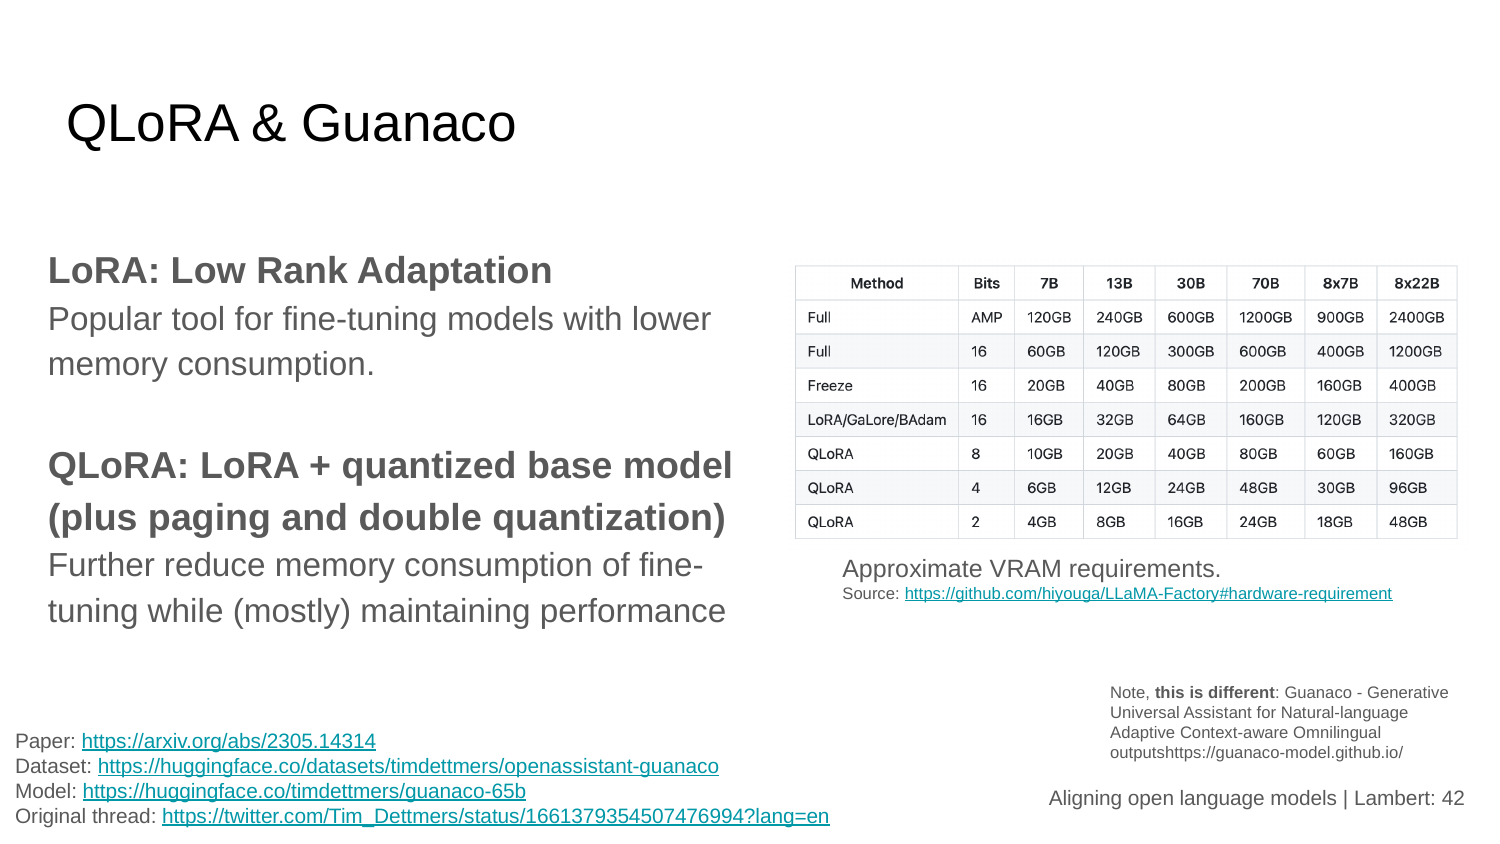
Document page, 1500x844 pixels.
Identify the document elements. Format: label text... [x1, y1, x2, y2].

picture [785, 255, 1469, 550]
text_box Approximate VRAM requirements. Source: https://github.com/hiyouga/LLaMA-Factory#hardware-requirement [827, 557, 1449, 618]
title QLoRA & Guanaco [51, 72, 1449, 167]
list LoRA: Low Rank Adaptation Popular tool for fine-tuning models with lower memory consumption. QLoRA: LoRA + quantized base model (plus paging and double quantization) Further reduce memory consumption of fine-tuning while (mostly) maintaining performance [32, 224, 768, 712]
slide_number Aligning open language models | Lambert: ‹#› [1034, 764, 1480, 830]
text_box Paper: https://arxiv.org/abs/2305.14314 Dataset: https://huggingface.co/datasets/timdettmers/openassistant-guanaco Model: https://huggingface.co/timdettmers/guanaco-65b Original thread: https://twitter.com/Tim_Dettmers/status/1661379354507476994?lang=en [0, 712, 1034, 843]
text_box Note, this is different: Guanaco - Generative Universal Assistant for Natural-language Adaptive Context-aware Omnilingual outputshttps://guanaco-model.github.io/ [1095, 666, 1475, 777]
